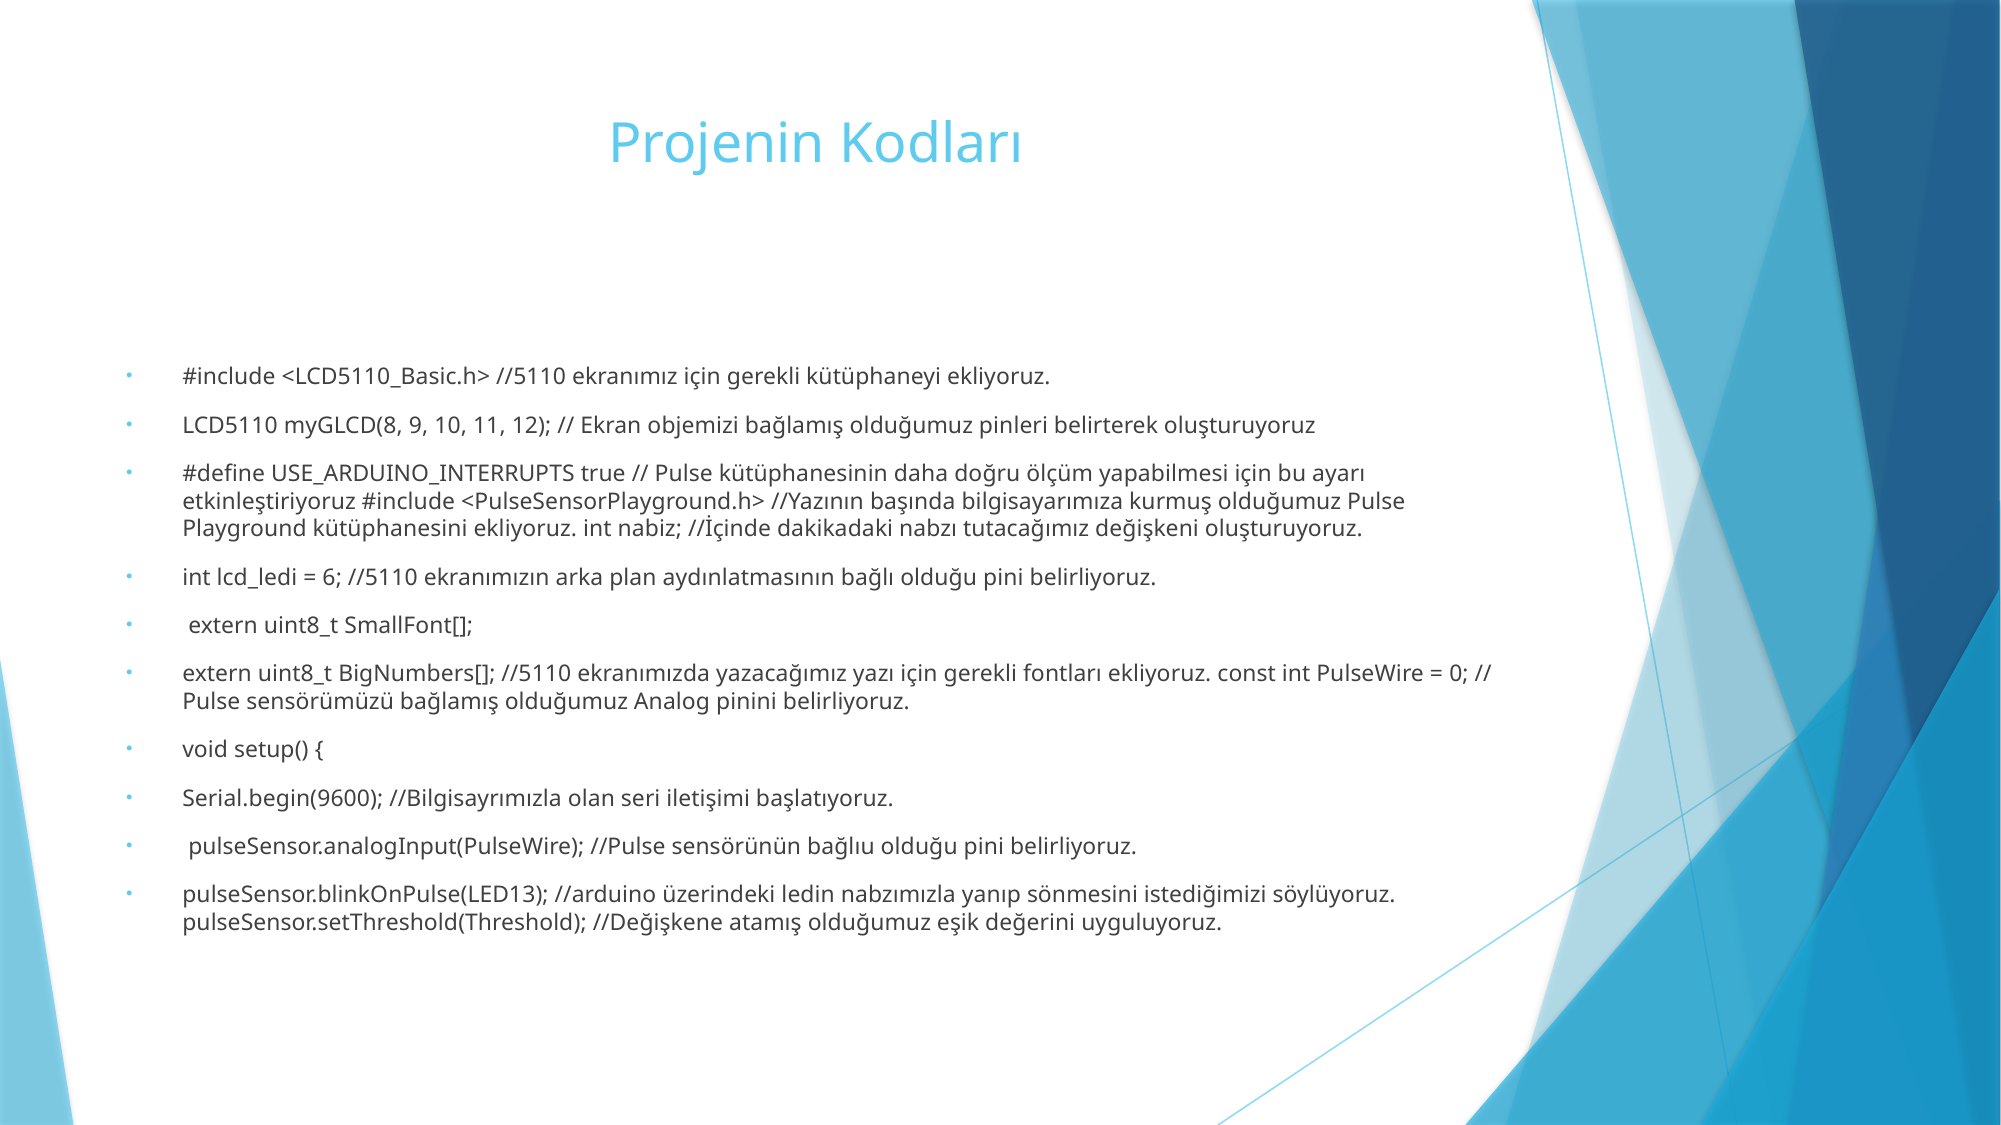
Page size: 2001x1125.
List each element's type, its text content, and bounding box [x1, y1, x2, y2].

title Projenin Kodları [111, 99, 1522, 317]
list #include <LCD5110_Basic.h> //5110 ekranımız için gerekli kütüphaneyi ekliyoruz. LCD5110 myGLCD(8, 9, 10, 11, 12); // Ekran objemizi bağlamış olduğumuz pinleri belirterek oluşturuyoruz #define USE_ARDUINO_INTERRUPTS true // Pulse kütüphanesinin daha doğru ölçüm yapabilmesi için bu ayarı etkinleştiriyoruz #include <PulseSensorPlayground.h> //Yazının başında bilgisayarımıza kurmuş olduğumuz Pulse Playground kütüphanesini ekliyoruz. int nabiz; //İçinde dakikadaki nabzı tutacağımız değişkeni oluşturuyoruz. int lcd_ledi = 6; //5110 ekranımızın arka plan aydınlatmasının bağlı olduğu pini belirliyoruz. extern uint8_t SmallFont[]; extern uint8_t BigNumbers[]; //5110 ekranımızda yazacağımız yazı için gerekli fontları ekliyoruz. const int PulseWire = 0; // Pulse sensörümüzü bağlamış olduğumuz Analog pinini belirliyoruz. void setup() { Serial.begin(9600); //Bilgisayrımızla olan seri iletişimi başlatıyoruz. pulseSensor.analogInput(PulseWire); //Pulse sensörünün bağlıu olduğu pini belirliyoruz. pulseSensor.blinkOnPulse(LED13); //arduino üzerindeki ledin nabzımızla yanıp sönmesini istediğimizi söylüyoruz. pulseSensor.setThreshold(Threshold); //Değişkene atamış olduğumuz eşik değerini uyguluyoruz. [111, 354, 1522, 992]
